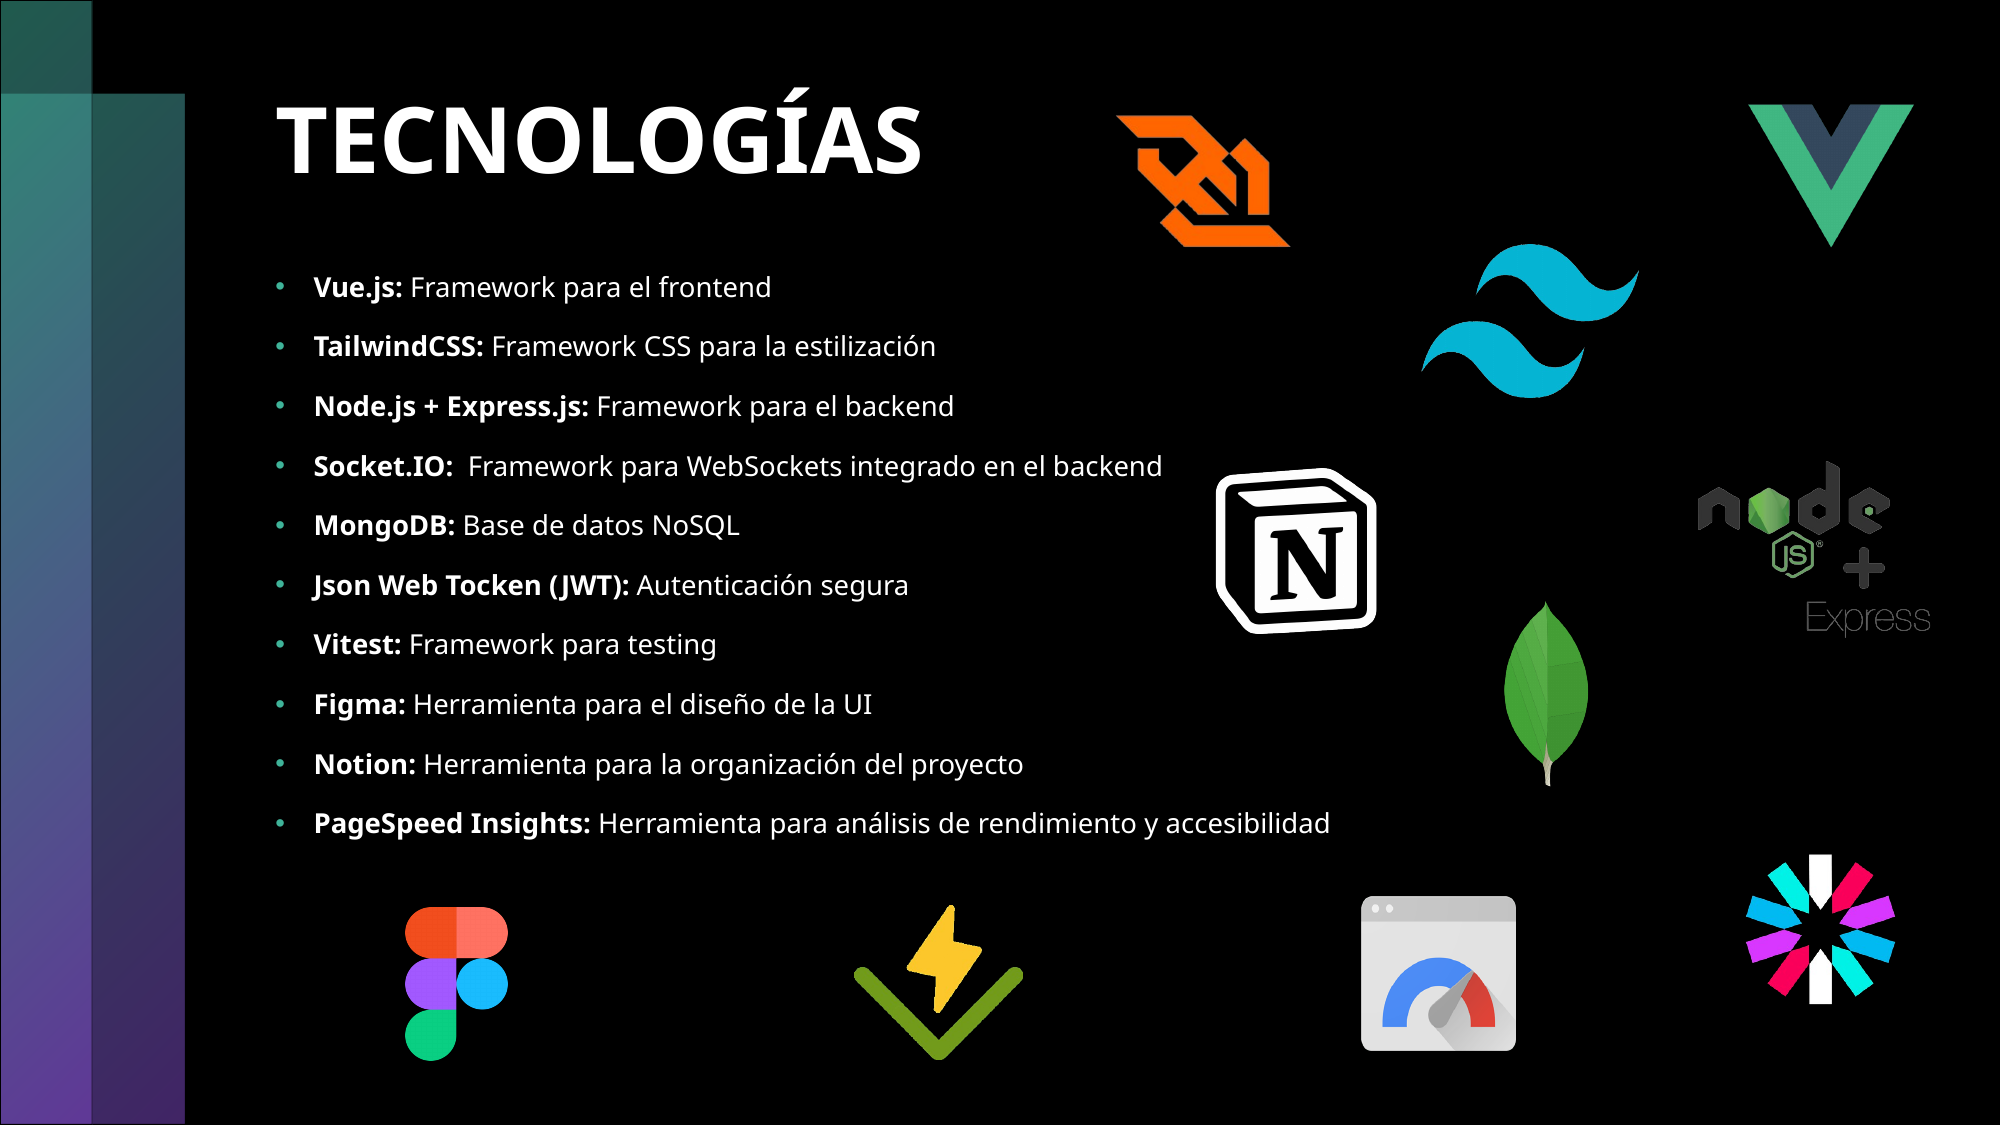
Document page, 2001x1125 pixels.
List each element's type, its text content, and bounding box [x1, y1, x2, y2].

picture [1448, 596, 1644, 791]
picture [1728, 837, 1912, 1021]
picture [1361, 896, 1516, 1051]
title TECNOLOGÍAS [260, 74, 1817, 329]
picture [854, 905, 1023, 1060]
picture [1676, 447, 1986, 667]
picture [405, 907, 508, 1061]
picture [1060, 93, 1347, 270]
picture [1212, 467, 1379, 634]
picture [1421, 244, 1639, 399]
picture [1748, 93, 1914, 259]
list Vue.js: Framework para el frontend TailwindCSS: Framework CSS para la estilización Node.js + Express.js: Framework para el backend Socket.IO: Framework para WebSockets integrado en el backend MongoDB: Base de datos NoSQL Json Web Tocken (JWT): Autenticación segura Vitest: Framework para testing Figma: Herramienta para el diseño de la UI Notion: Herramienta para la organización del proyecto PageSpeed Insights: Herramienta para análisis de rendimiento y accesibilidad [260, 259, 1364, 856]
